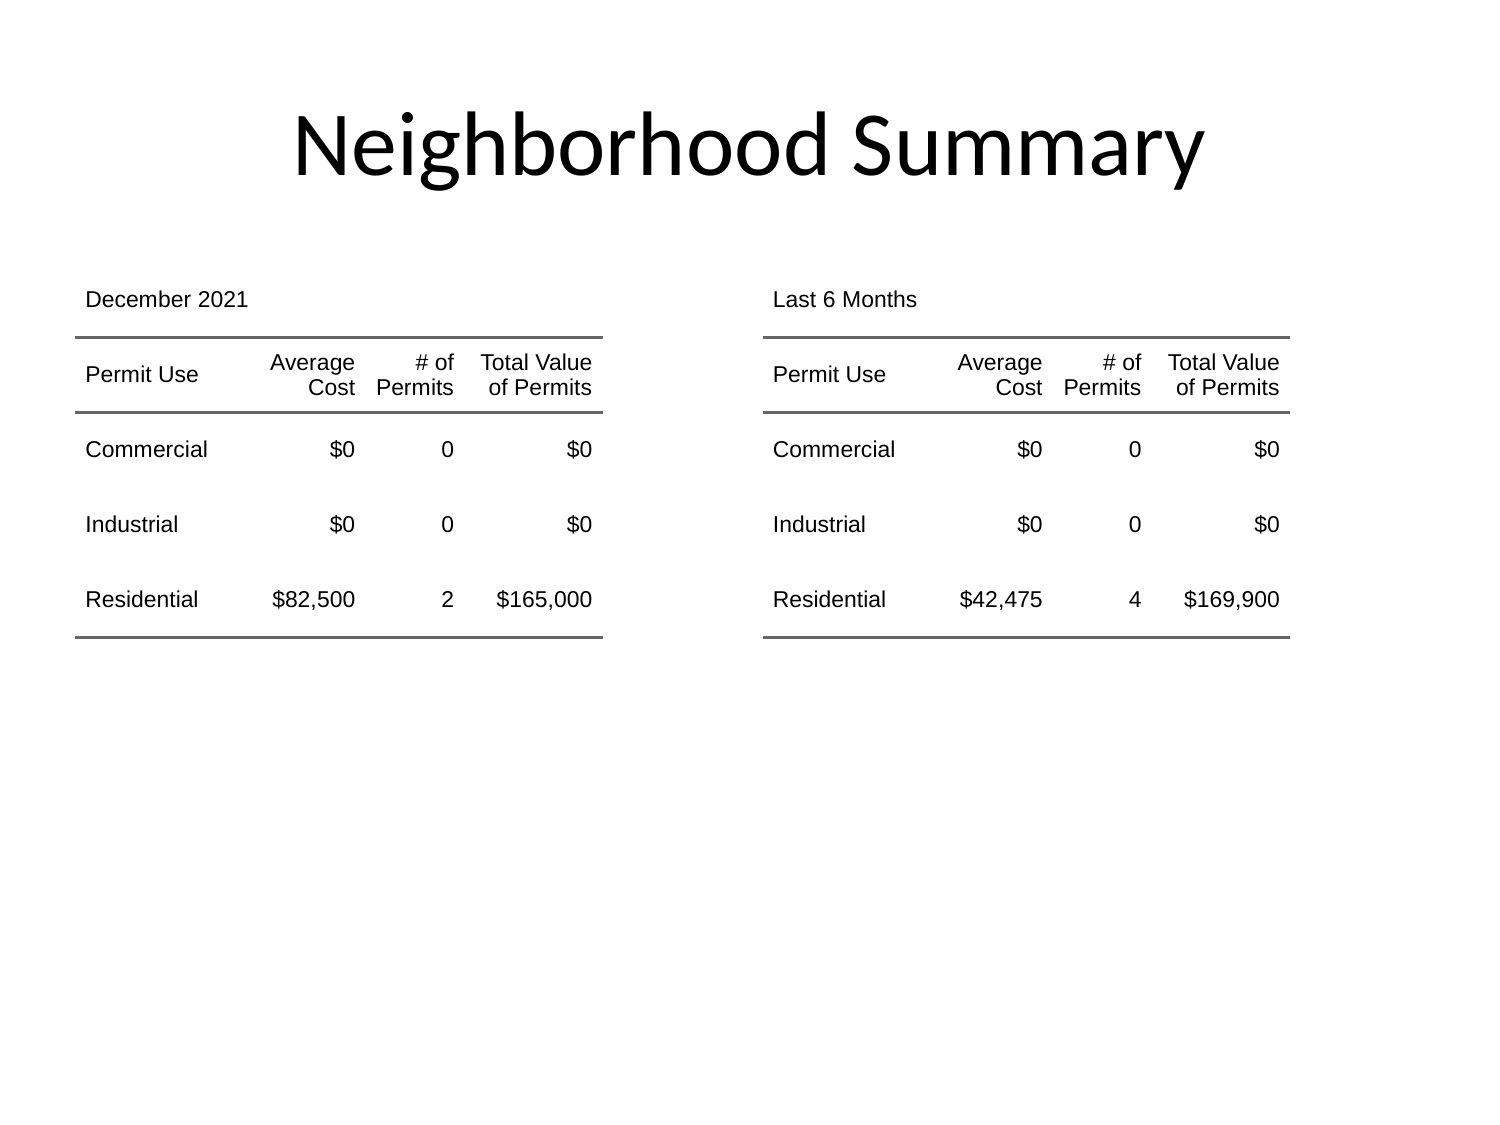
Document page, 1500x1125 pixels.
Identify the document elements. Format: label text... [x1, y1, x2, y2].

table_cell $0 [1152, 488, 1290, 563]
table_cell 2 [366, 563, 464, 636]
table_cell # of Permits [1053, 339, 1152, 411]
table_cell $0 [928, 488, 1053, 563]
table_cell Total Value of Permits [464, 339, 603, 411]
table_cell Residential [763, 563, 928, 636]
table_cell Average Cost [928, 339, 1053, 411]
table_cell $0 [1152, 414, 1290, 488]
table_cell $165,000 [464, 563, 603, 636]
table_cell $0 [240, 488, 366, 563]
table_cell Commercial [75, 414, 240, 488]
table_cell $0 [464, 414, 603, 488]
table_cell Industrial [75, 488, 240, 563]
table_cell # of Permits [366, 339, 464, 411]
table_cell 4 [1053, 563, 1152, 636]
table_cell Industrial [763, 488, 928, 563]
table_cell $42,475 [928, 563, 1053, 636]
table_cell Residential [75, 563, 240, 636]
table_cell Permit Use [75, 339, 240, 411]
table_cell $0 [928, 414, 1053, 488]
table_cell Total Value of Permits [1152, 339, 1290, 411]
table_cell 0 [1053, 414, 1152, 488]
table_header December 2021 [75, 262, 603, 336]
table_header Last 6 Months [763, 262, 1290, 336]
table_cell 0 [1053, 488, 1152, 563]
table_cell Commercial [763, 414, 928, 488]
table_cell $0 [240, 414, 366, 488]
table_cell Average Cost [240, 339, 366, 411]
table_cell Permit Use [763, 339, 928, 411]
table_cell 0 [366, 488, 464, 563]
table_cell 0 [366, 414, 464, 488]
table_cell $0 [464, 488, 603, 563]
table_cell $169,900 [1152, 563, 1290, 636]
table_cell $82,500 [240, 563, 366, 636]
title Neighborhood Summary [75, 45, 1425, 233]
